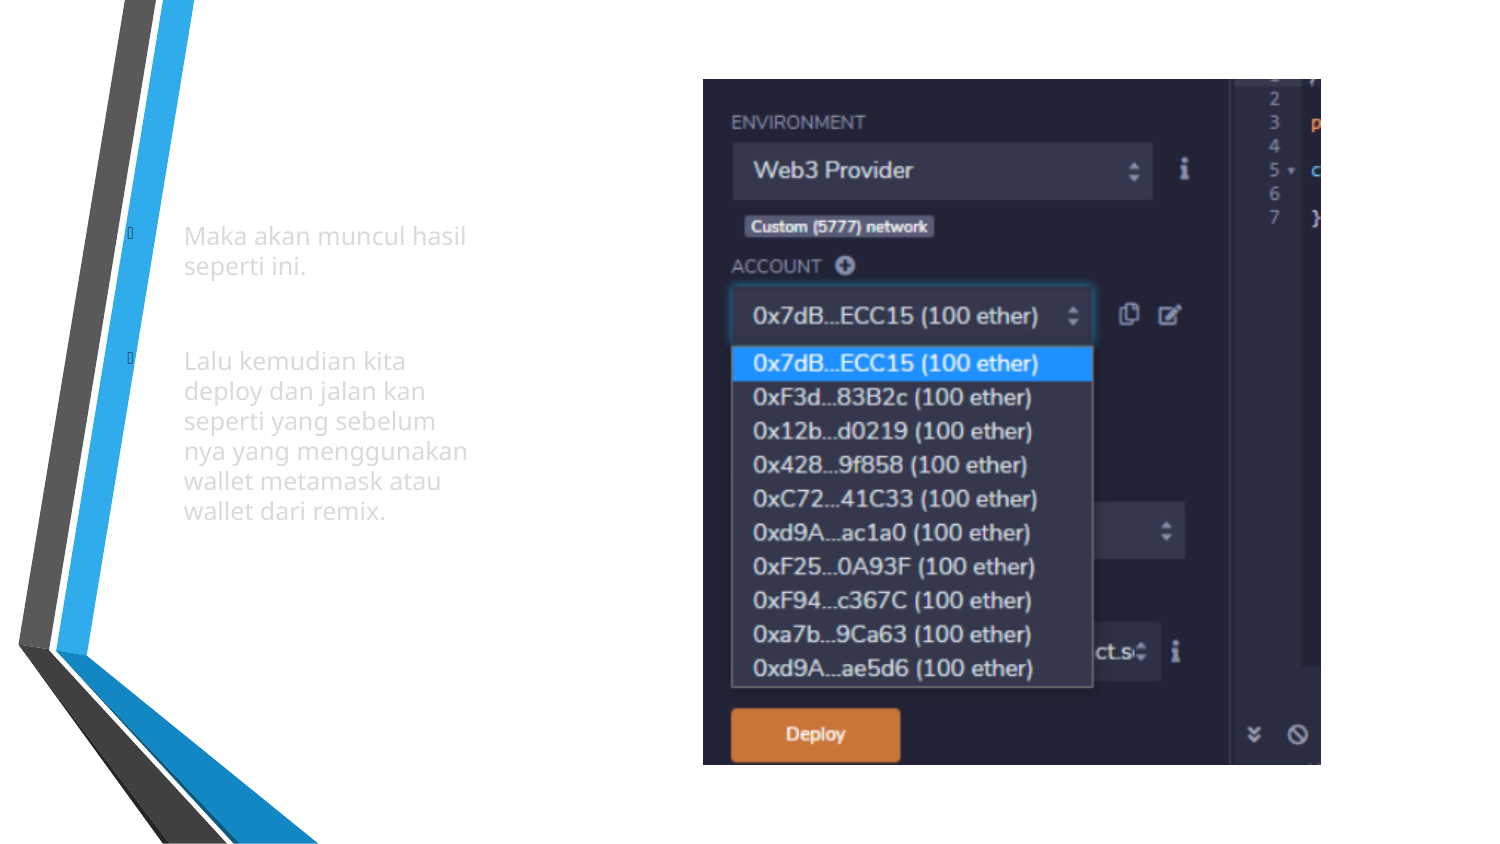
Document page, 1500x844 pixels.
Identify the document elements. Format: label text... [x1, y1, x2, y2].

picture [703, 78, 1321, 765]
text_box Maka akan muncul hasil seperti ini. Lalu kemudian kita deploy dan jalan kan seperti yang sebelum nya yang menggunakan wallet metamask atau wallet dari remix. [112, 213, 492, 765]
